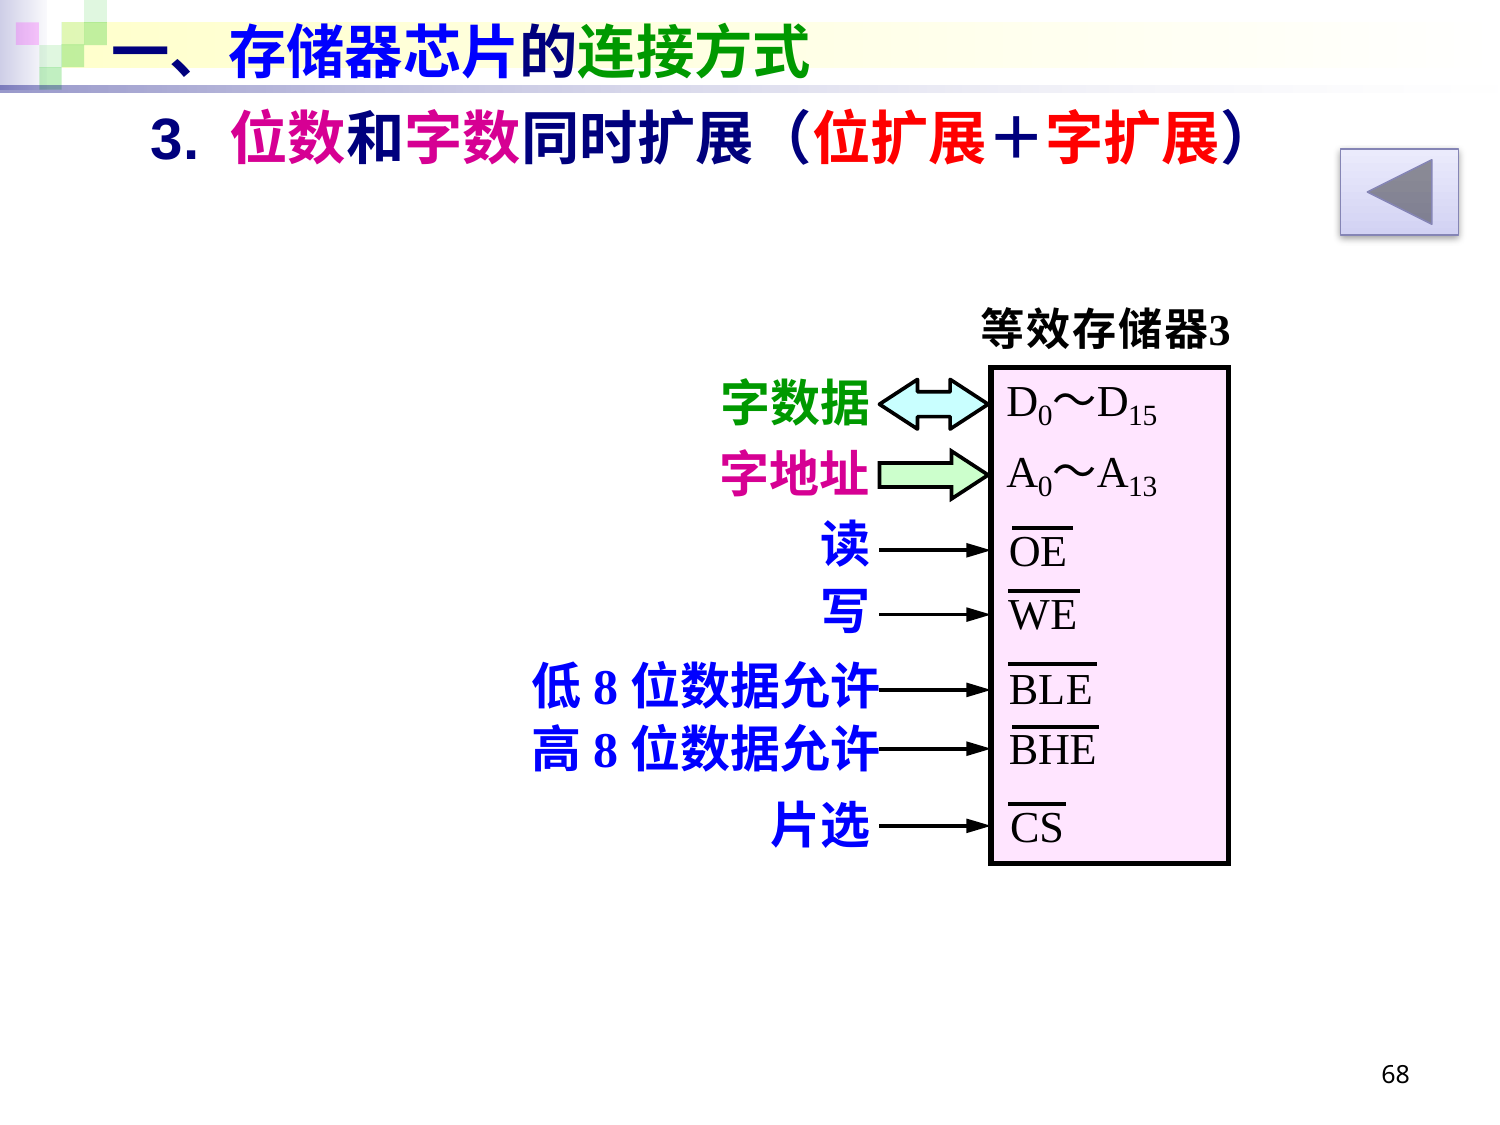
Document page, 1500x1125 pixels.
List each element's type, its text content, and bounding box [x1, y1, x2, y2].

text_box 读 [805, 505, 872, 571]
text_box [1340, 148, 1459, 236]
slide_number 68 [1074, 1024, 1426, 1101]
text_box 高8位数据允许 [516, 709, 872, 785]
text_box 片选 [754, 786, 872, 861]
text_box 低8位数据允许 [516, 646, 872, 709]
title 一、存储器芯片的连接方式 [96, 6, 1448, 94]
text_box 3. 位数和字数同时扩展（位扩展＋字扩展） [135, 93, 1447, 180]
text_box 写 [805, 571, 872, 646]
picture [877, 285, 1258, 880]
text_box 字数据 [705, 363, 872, 439]
text_box 字地址 [704, 435, 872, 510]
